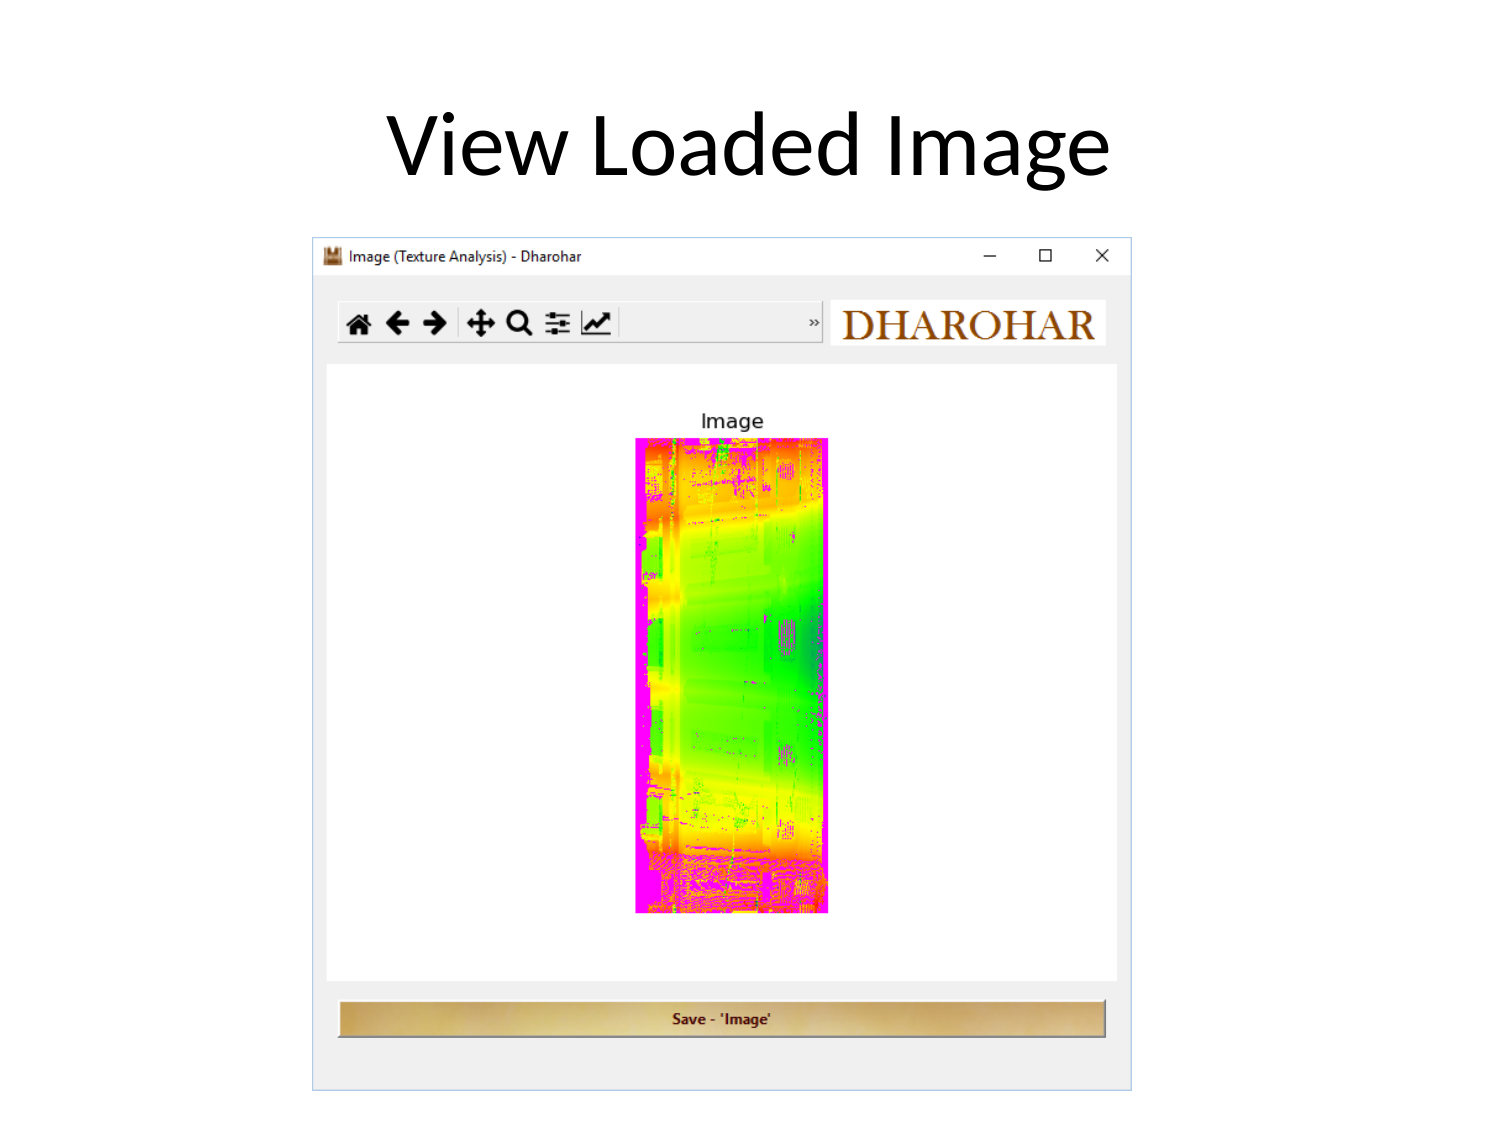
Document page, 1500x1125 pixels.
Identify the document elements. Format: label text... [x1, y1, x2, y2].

picture [312, 237, 1132, 1092]
title View Loaded Image [75, 45, 1425, 233]
